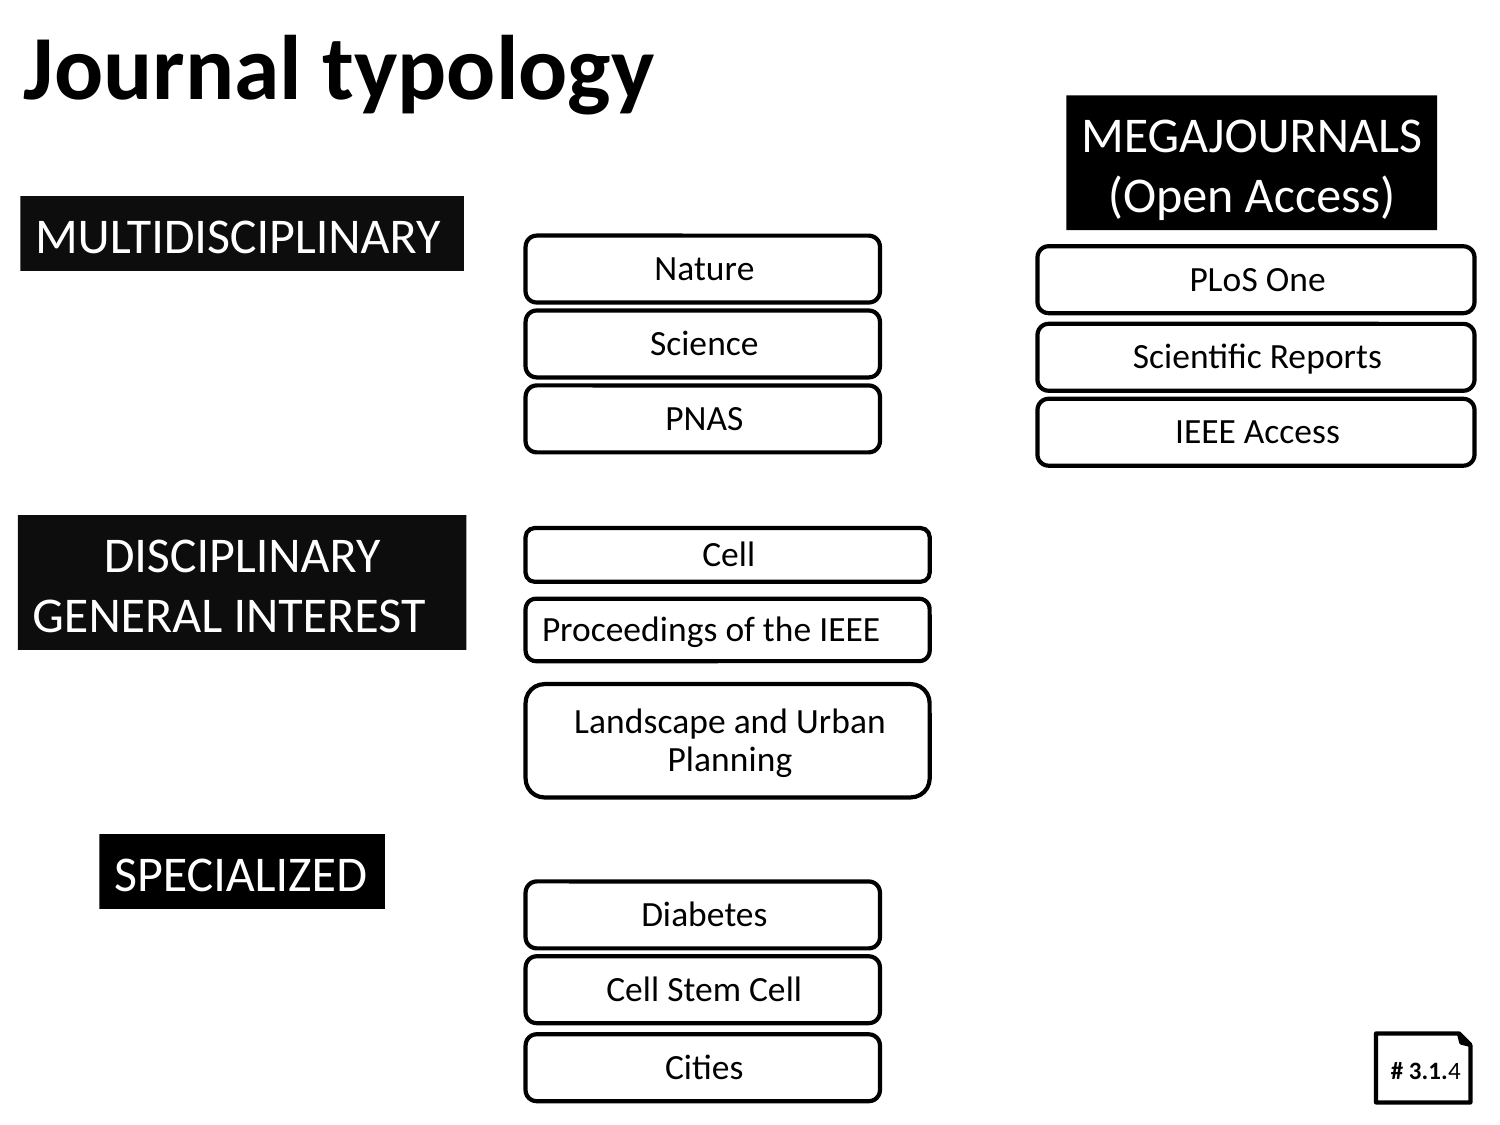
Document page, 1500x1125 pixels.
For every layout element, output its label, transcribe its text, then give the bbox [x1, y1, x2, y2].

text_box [17, 514, 905, 776]
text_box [1037, 95, 1475, 470]
text_box # 3.1.4 [1376, 1046, 1483, 1092]
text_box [99, 833, 881, 1107]
text_box [1373, 1031, 1473, 1105]
text_box Journal typology [9, 0, 671, 126]
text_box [17, 195, 881, 457]
